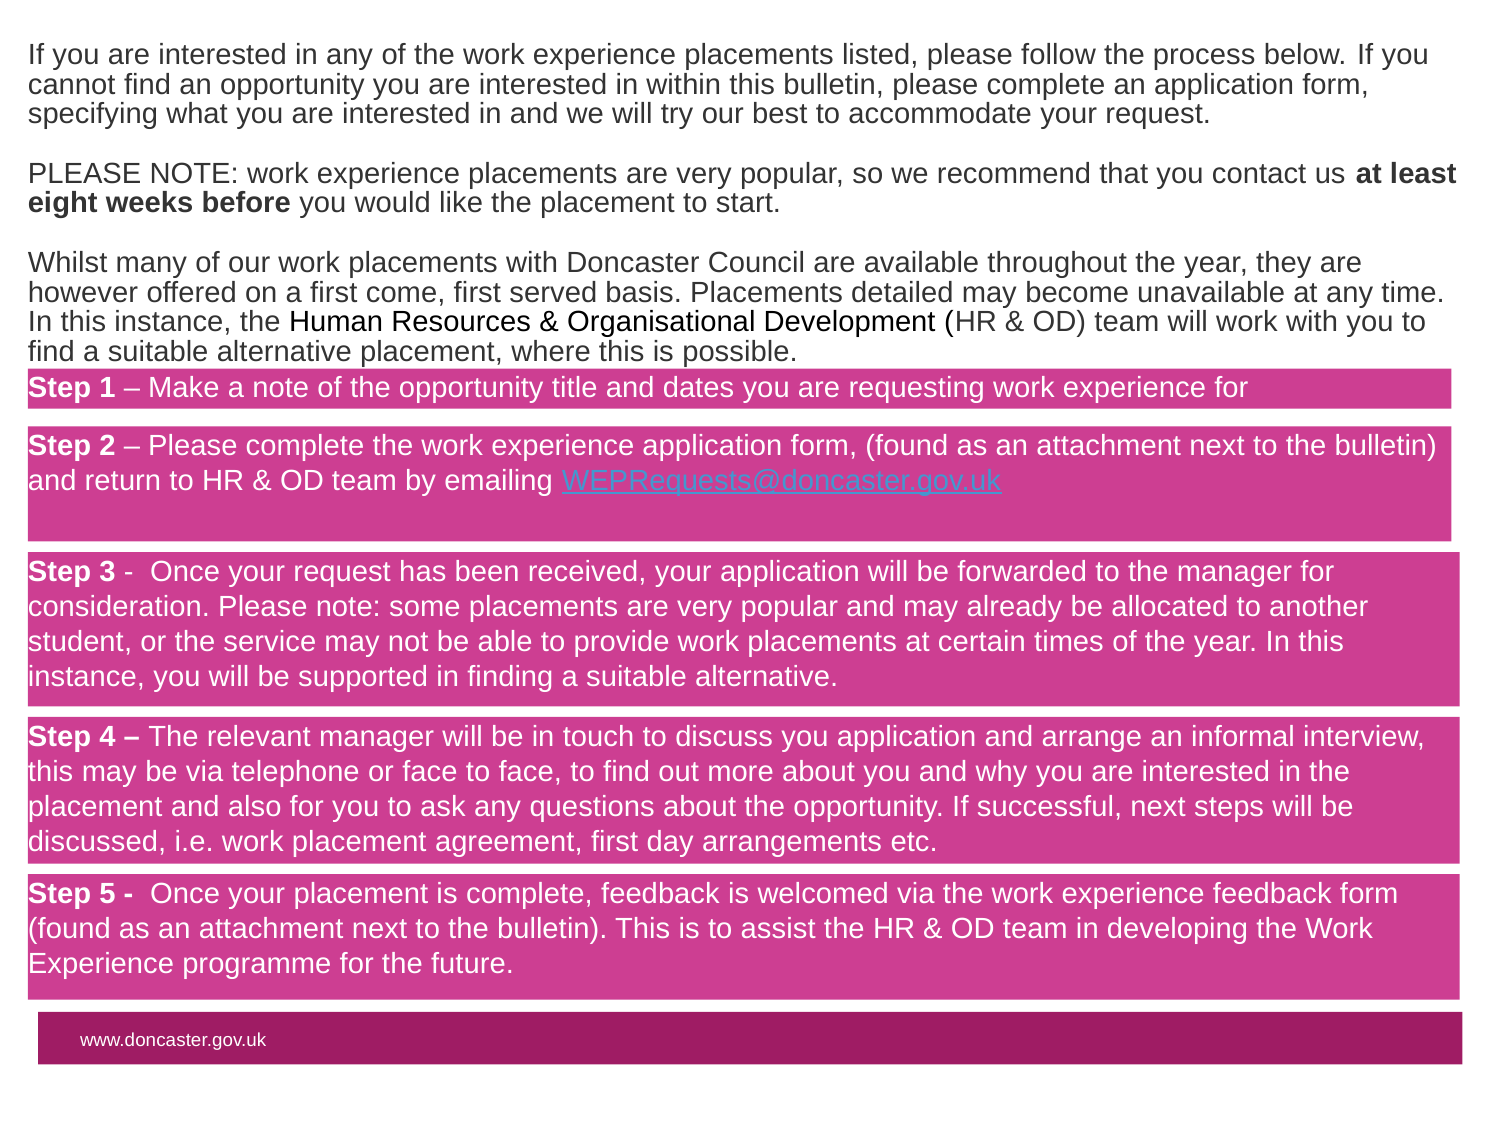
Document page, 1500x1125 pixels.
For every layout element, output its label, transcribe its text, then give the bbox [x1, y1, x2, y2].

text_box Step 4 – The relevant manager will be in touch to discuss you application and arrange an informal interview, this may be via telephone or face to face, to find out more about you and why you are interested in the placement and also for you to ask any questions about the opportunity. If successful, next steps will be discussed, i.e. work placement agreement, first day arrangements etc. [27, 716, 1460, 864]
text_box Step 5 - Once your placement is complete, feedback is welcomed via the work experience feedback form (found as an attachment next to the bulletin). This is to assist the HR & OD team in developing the Work Experience programme for the future. [27, 874, 1460, 1000]
title If you are interested in any of the work experience placements listed, please follow the process below. If you cannot find an opportunity you are interested in within this bulletin, please complete an application form, specifying what you are interested in and we will try our best to accommodate your request. PLEASE NOTE: work experience placements are very popular, so we recommend that you contact us at least eight weeks before you would like the placement to start. Whilst many of our work placements with Doncaster Council are available throughout the year, they are however offered on a first come, first served basis. Placements detailed may become unavailable at any time. In this instance, the Human Resources & Organisational Development (HR & OD) team will work with you to find a suitable alternative placement, where this is possible. [27, 40, 1468, 306]
text_box Step 3 - Once your request has been received, your application will be forwarded to the manager for consideration. Please note: some placements are very popular and may already be allocated to another student, or the service may not be able to provide work placements at certain times of the year. In this instance, you will be supported in finding a suitable alternative. [27, 552, 1460, 707]
text_box Step 2 – Please complete the work experience application form, (found as an attachment next to the bulletin) and return to HR & OD team by emailing WEPRequests@doncaster.gov.uk [27, 426, 1452, 542]
text_box Step 1 – Make a note of the opportunity title and dates you are requesting work experience for [27, 368, 1452, 409]
